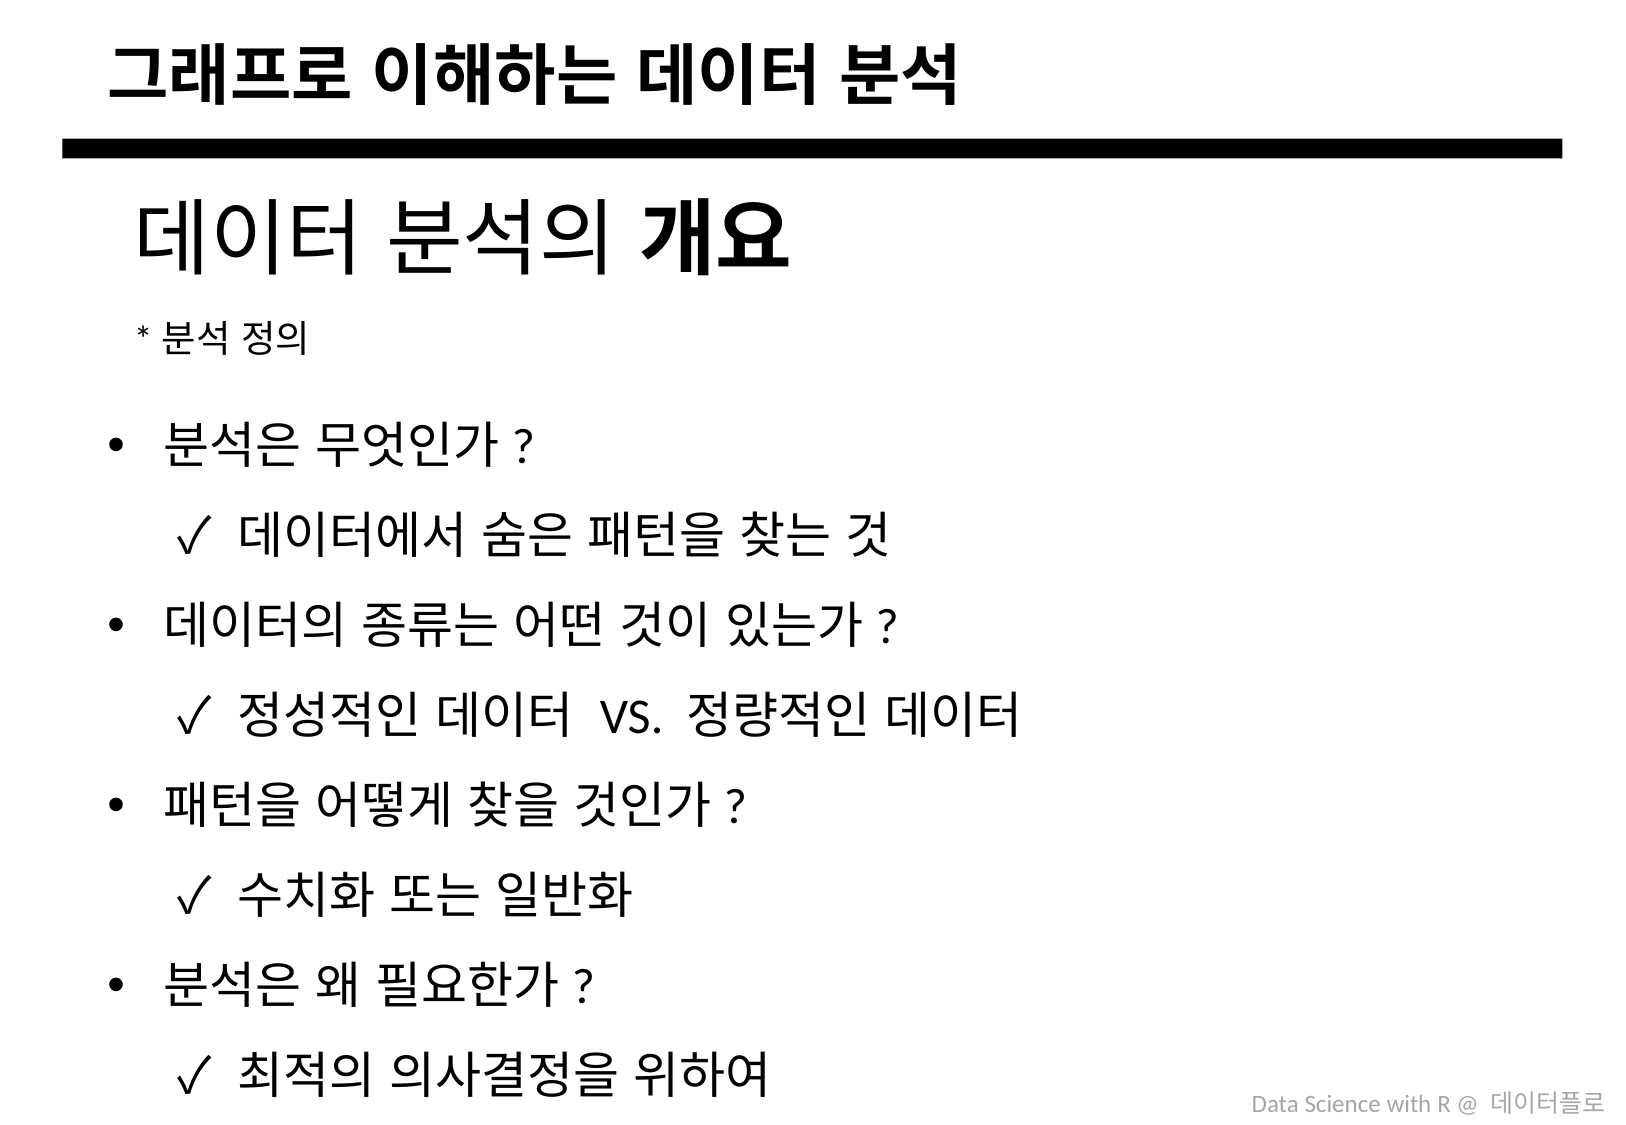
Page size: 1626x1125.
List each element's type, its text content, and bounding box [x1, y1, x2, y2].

text_box 데이터 분석의 개요 *분석 정의 [119, 178, 808, 368]
title 그래프로 이해하는 데이터 분석 [92, 34, 1495, 112]
text_box 분석은 무엇인가? ✓ 데이터에서 숨은 패턴을 찾는 것 데이터의 종류는 어떤 것이 있는가? ✓ 정성적인 데이터 VS. 정량적인 데이터 패턴을 어떻게 찾을 것인가? ✓ 수치화 또는 일반화 분석은 왜 필요한가? ✓ 최적의 의사결정을 위하여 [92, 376, 1554, 1112]
